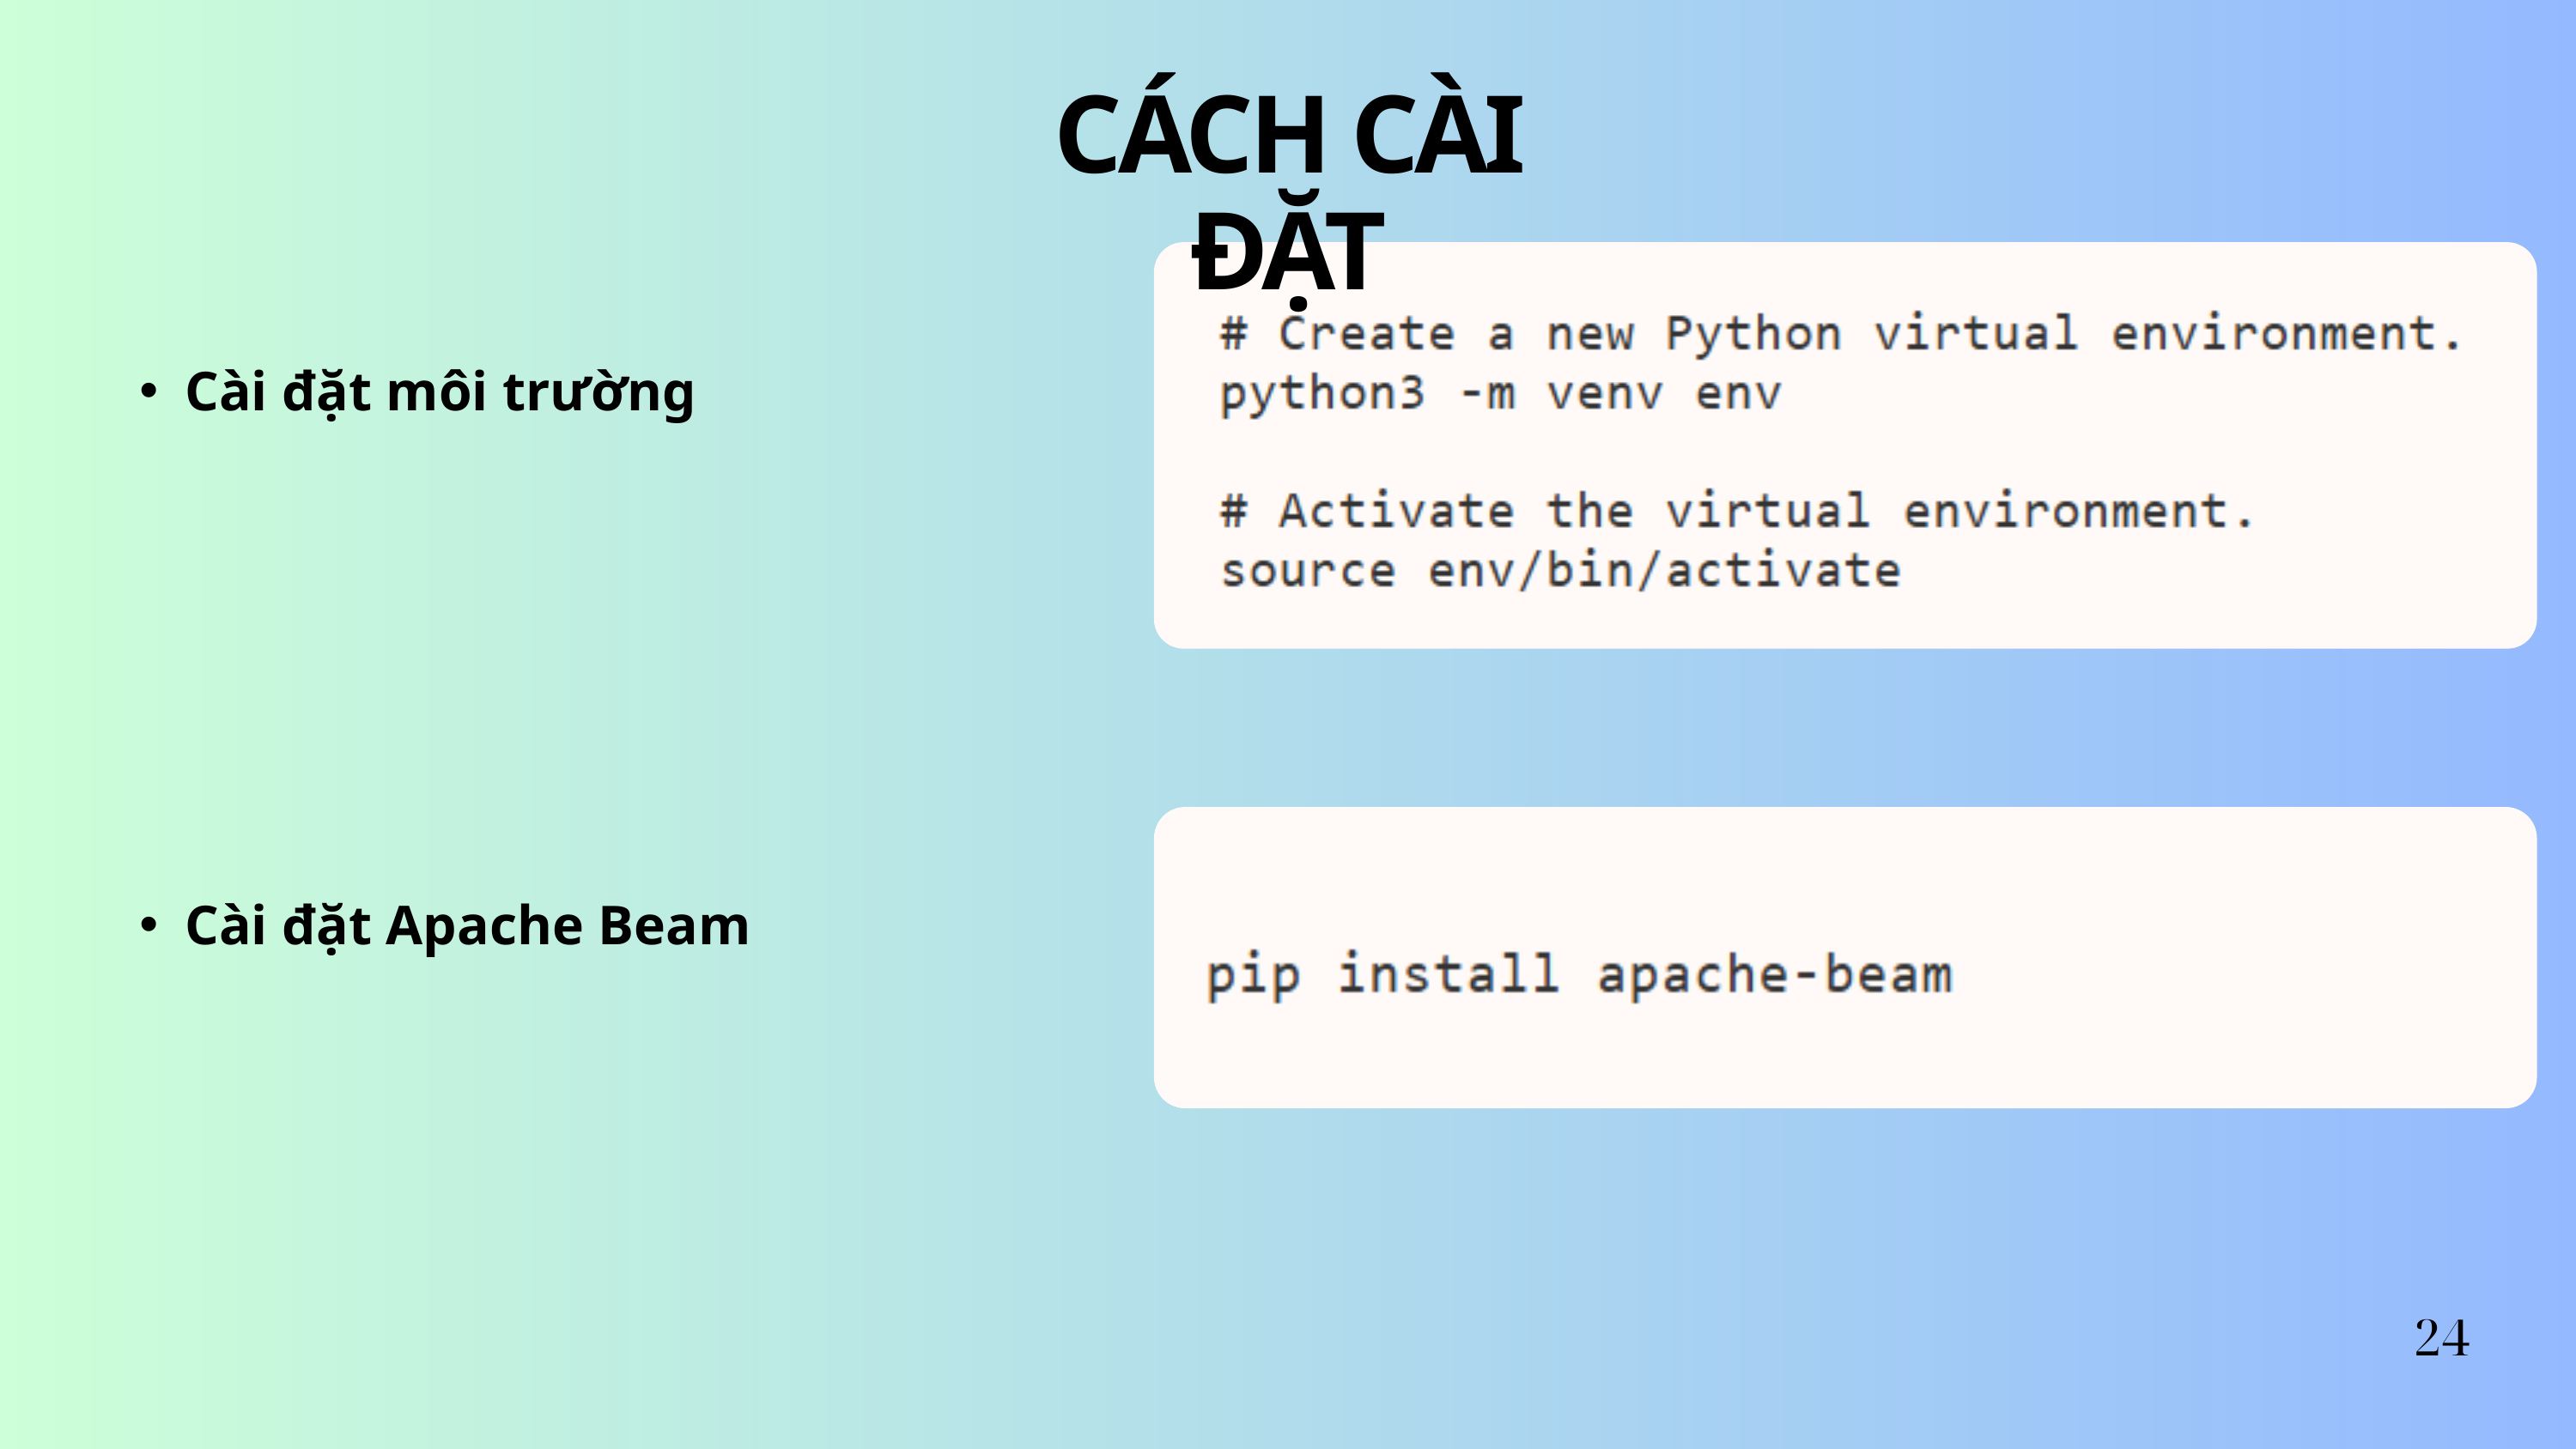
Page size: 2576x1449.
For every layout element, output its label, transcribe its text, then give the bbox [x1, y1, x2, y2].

text_box [1153, 242, 2537, 649]
text_box [1153, 807, 2537, 1109]
text_box CÁCH CÀI ĐẶT [949, 77, 1627, 312]
text_box Cài đặt môi trường [94, 346, 1154, 497]
text_box 24 [2414, 1295, 2470, 1367]
text_box Cài đặt Apache Beam [94, 880, 1154, 1031]
